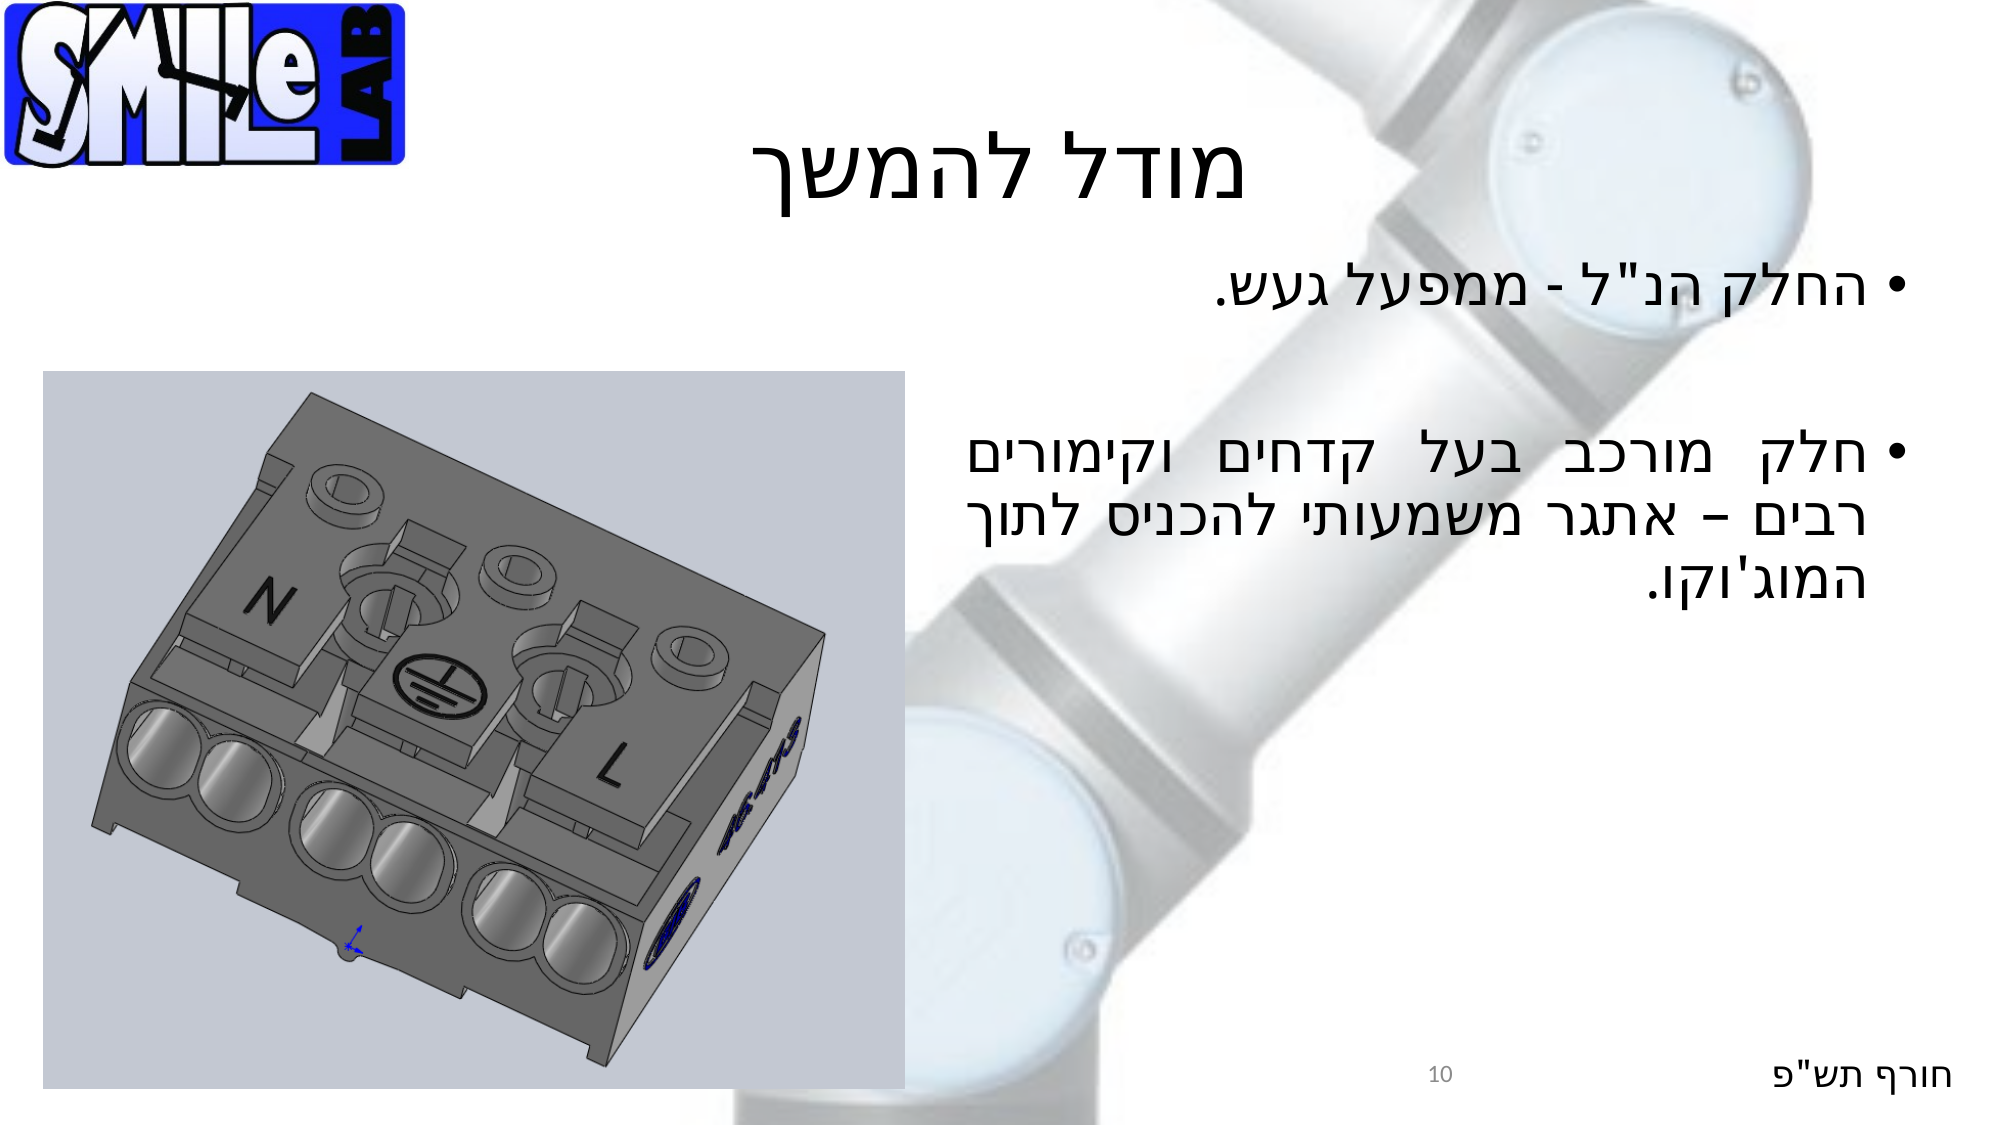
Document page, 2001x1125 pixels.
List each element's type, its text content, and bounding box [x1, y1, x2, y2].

picture [43, 371, 905, 1089]
picture [0, 0, 409, 169]
title מודל להמשך [137, 59, 1863, 278]
slide_number 10 [1412, 1042, 1863, 1103]
list החלק הנ"ל - ממפעל געש. חלק מורכב בעל קדחים וקימורים רבים – אתגר משמעותי להכניס לתוך המוג'וקו. [950, 247, 1923, 962]
